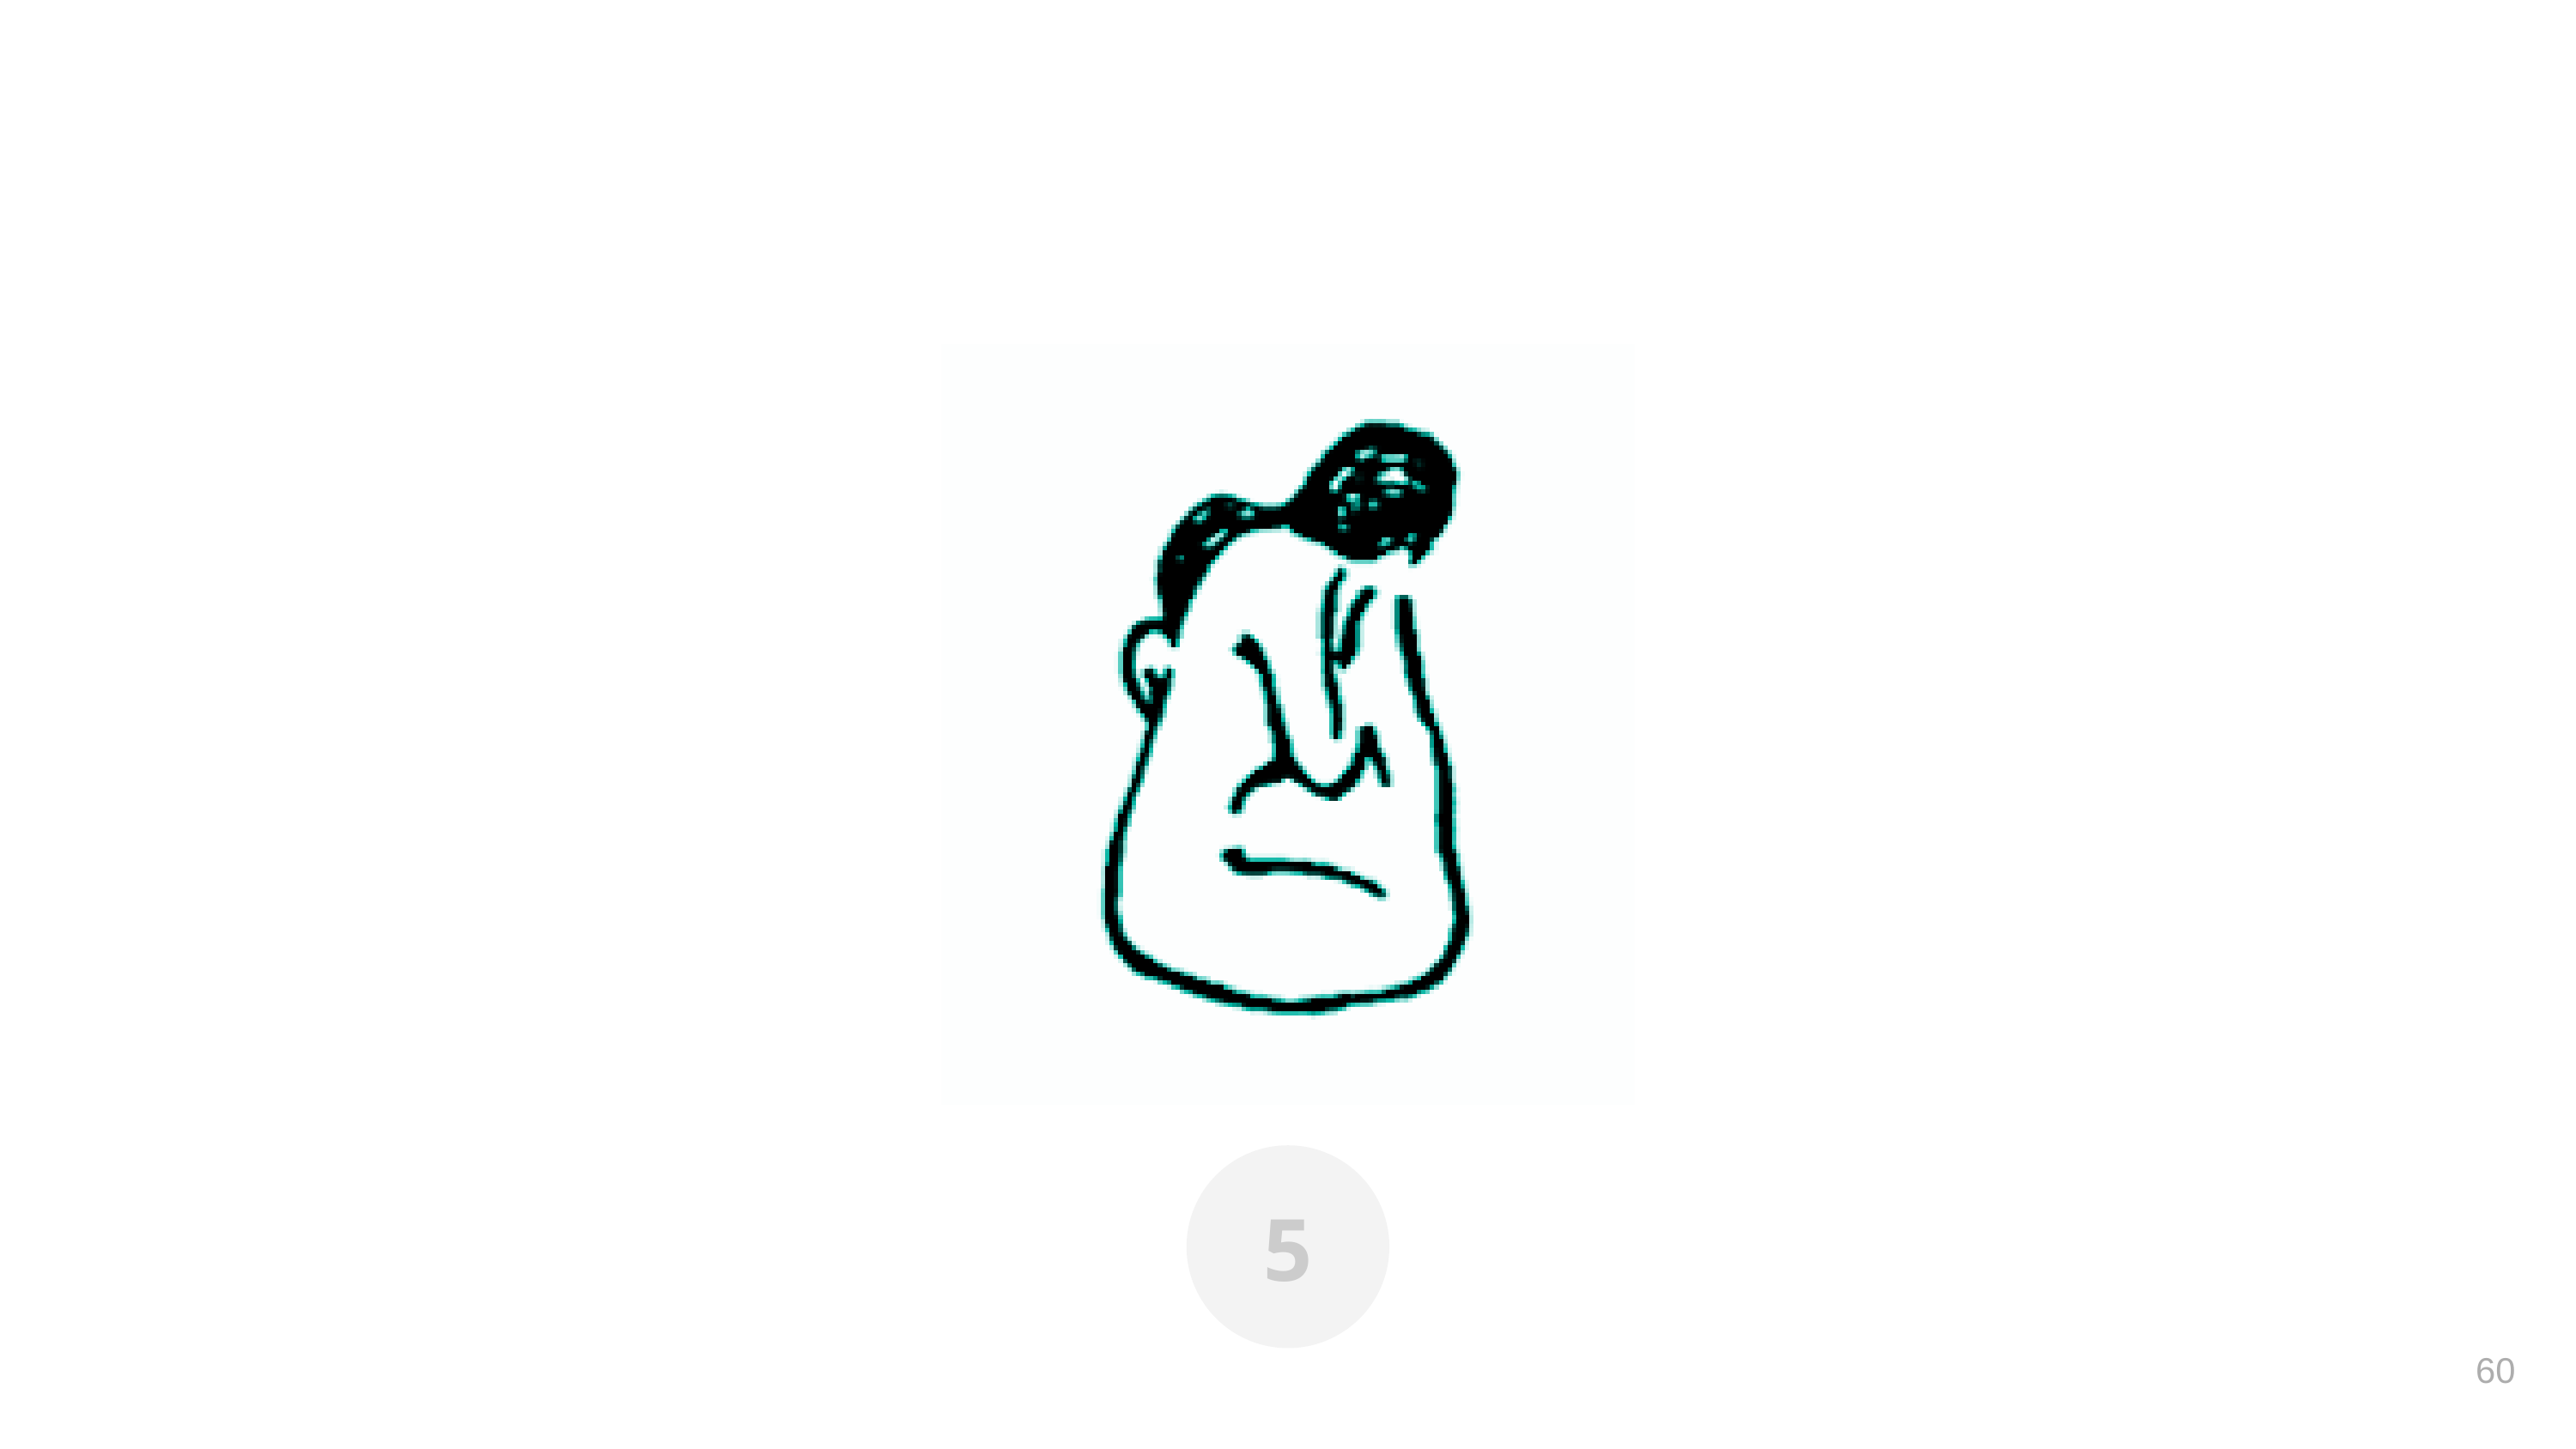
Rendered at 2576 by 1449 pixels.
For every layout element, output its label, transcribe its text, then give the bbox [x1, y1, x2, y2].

text_box 5 [1186, 1145, 1390, 1349]
slide_number ‹#› [2386, 1313, 2542, 1425]
picture [941, 344, 1635, 1105]
